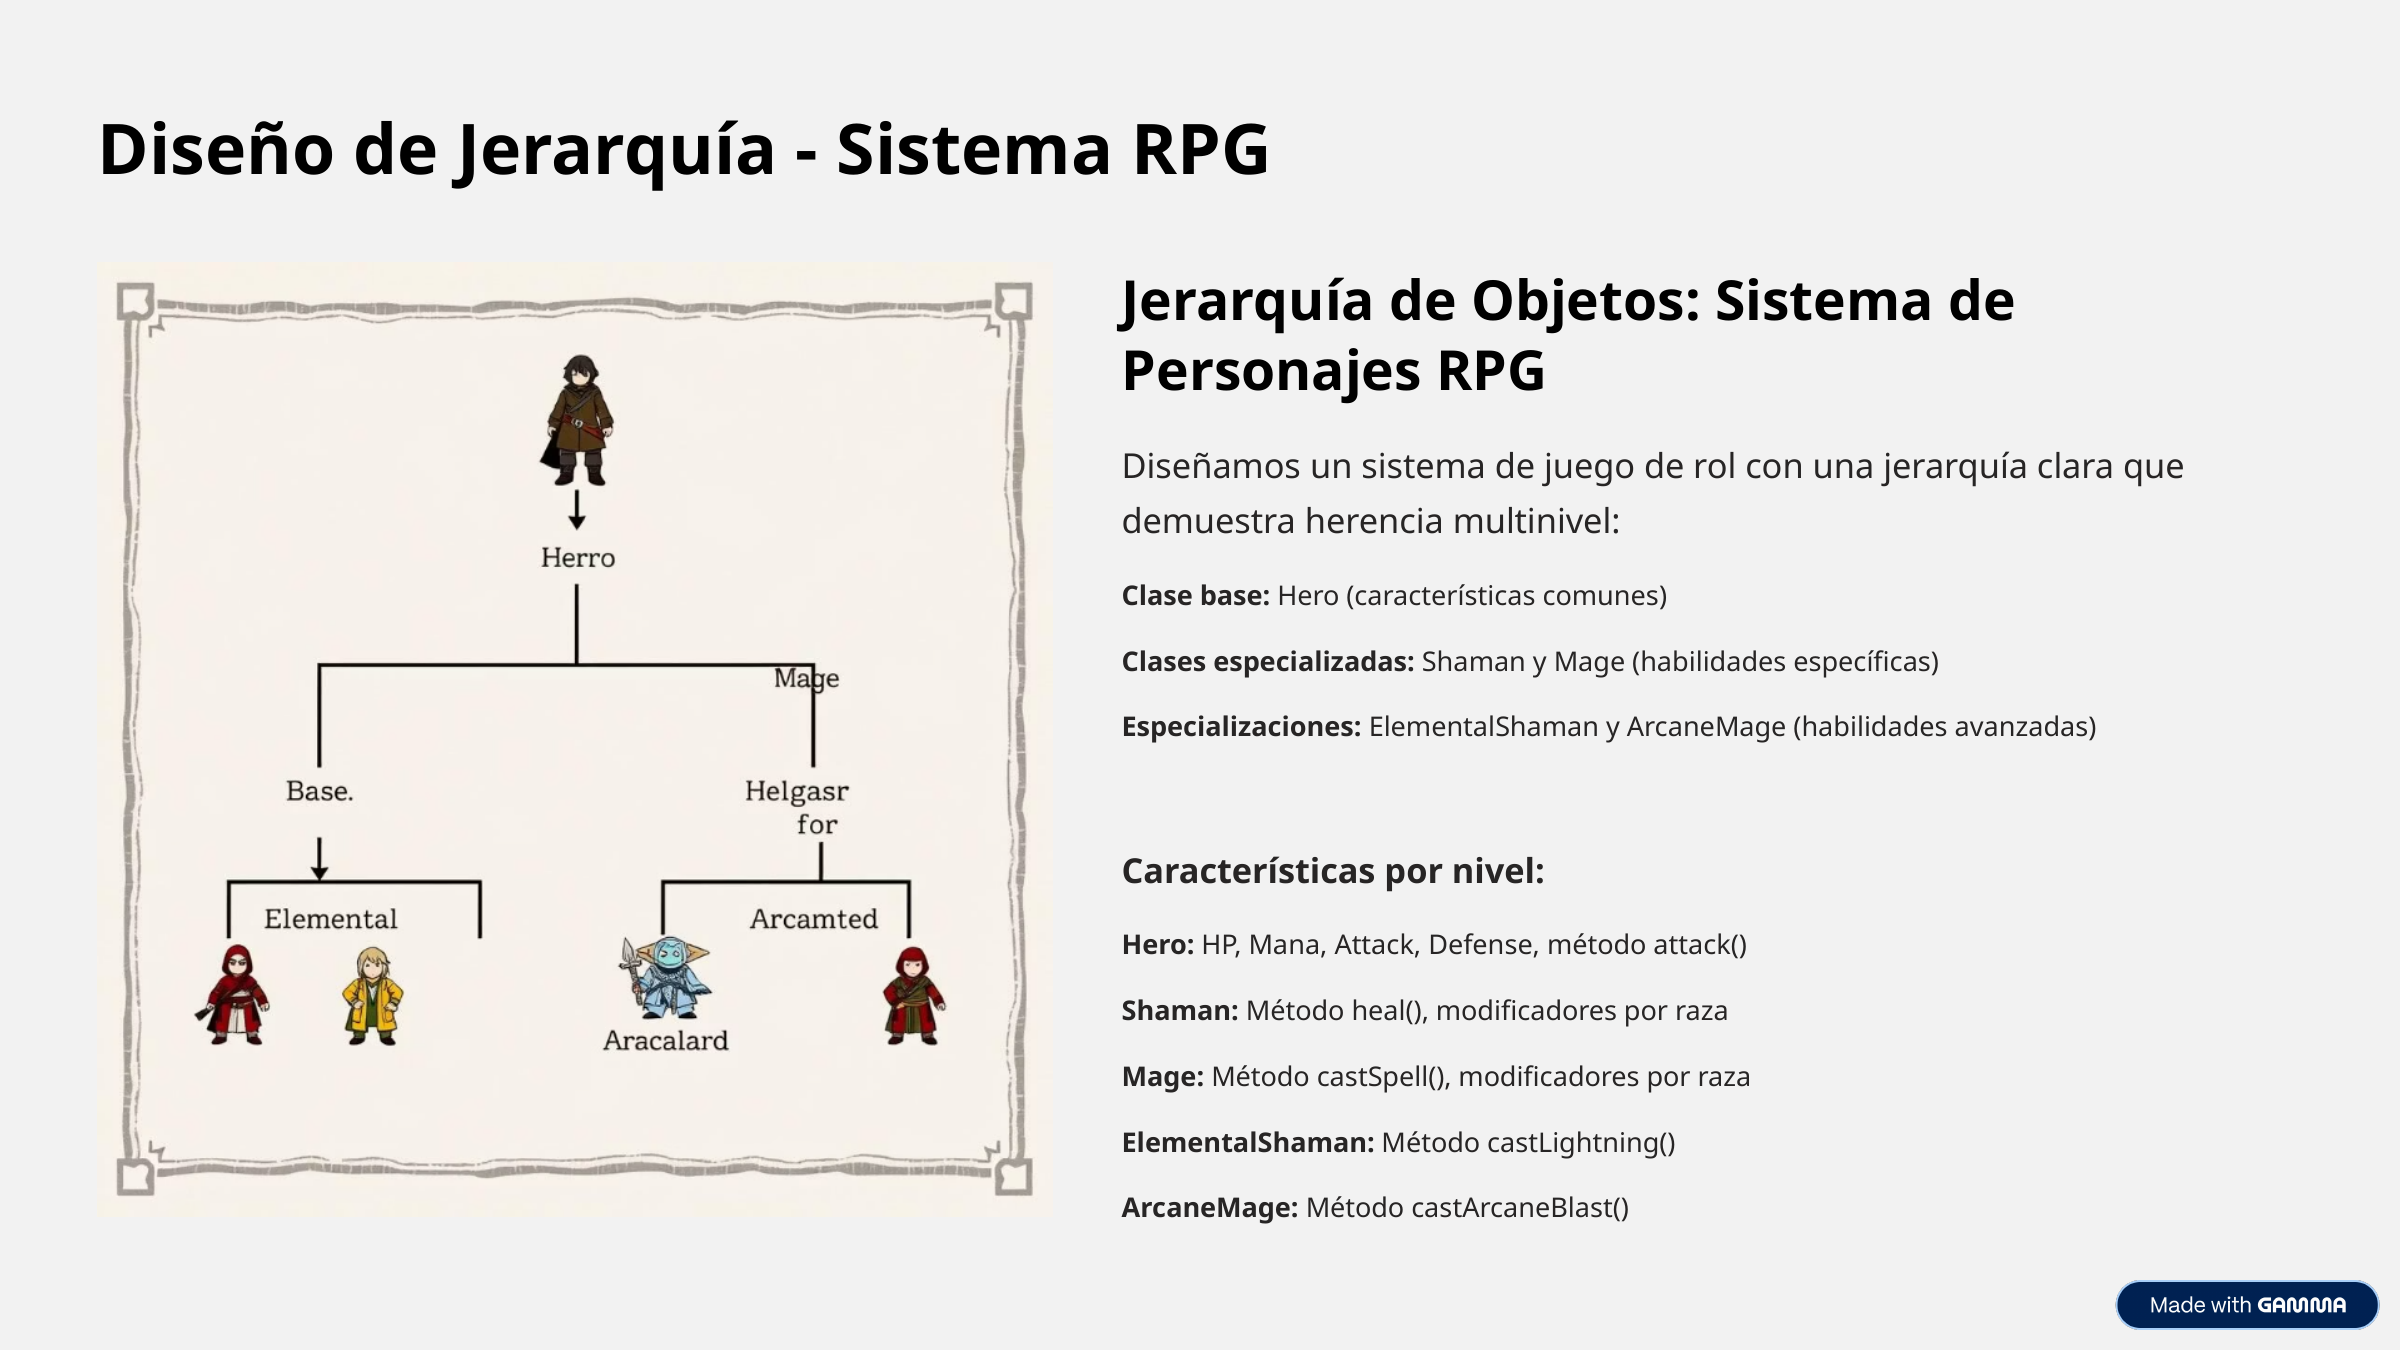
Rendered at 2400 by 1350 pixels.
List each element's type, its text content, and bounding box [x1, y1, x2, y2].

text_box Características por nivel: [1121, 835, 2304, 892]
text_box Shaman: Método heal(), modificadores por raza [1121, 982, 2304, 1039]
text_box ArcaneMage: Método castArcaneBlast() [1121, 1179, 2304, 1236]
text_box Diseño de Jerarquía - Sistema RPG [97, 101, 1279, 189]
text_box Diseñamos un sistema de juego de rol con una jerarquía clara que demuestra herencia multinivel: [1121, 429, 2304, 542]
text_box ElementalShaman: Método castLightning() [1121, 1113, 2304, 1170]
text_box Clases especializadas: Shaman y Mage (habilidades específicas) [1121, 632, 2304, 689]
picture [2106, 1271, 2389, 1339]
text_box Hero: HP, Mana, Attack, Defense, método attack() [1121, 916, 2304, 973]
picture [97, 262, 1053, 1217]
text_box Especializaciones: ElementalShaman y ArcaneMage (habilidades avanzadas) [1121, 698, 2304, 811]
text_box Clase base: Hero (características comunes) [1121, 566, 2304, 623]
text_box Jerarquía de Objetos: Sistema de Personajes RPG [1121, 262, 2304, 402]
text_box Mage: Método castSpell(), modificadores por raza [1121, 1047, 2304, 1104]
